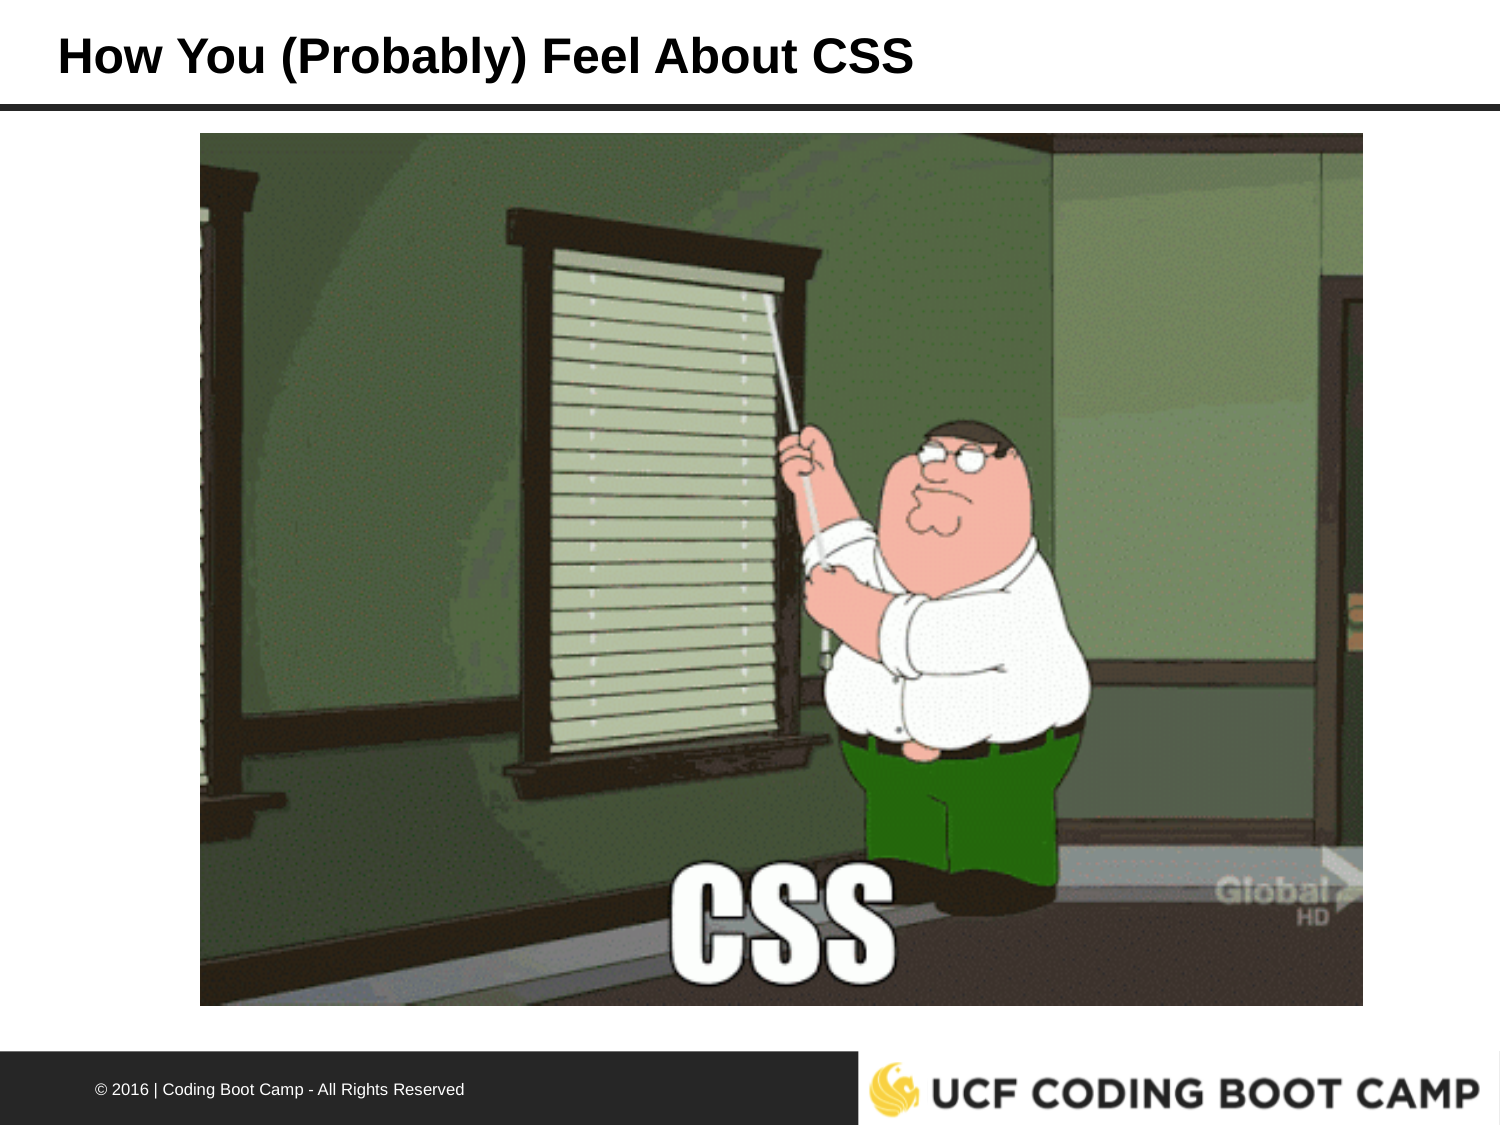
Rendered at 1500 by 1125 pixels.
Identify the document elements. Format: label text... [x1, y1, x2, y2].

text_box How You (Probably) Feel About CSS [50, 16, 1075, 91]
picture [199, 133, 1363, 1007]
picture [858, 1051, 1500, 1125]
